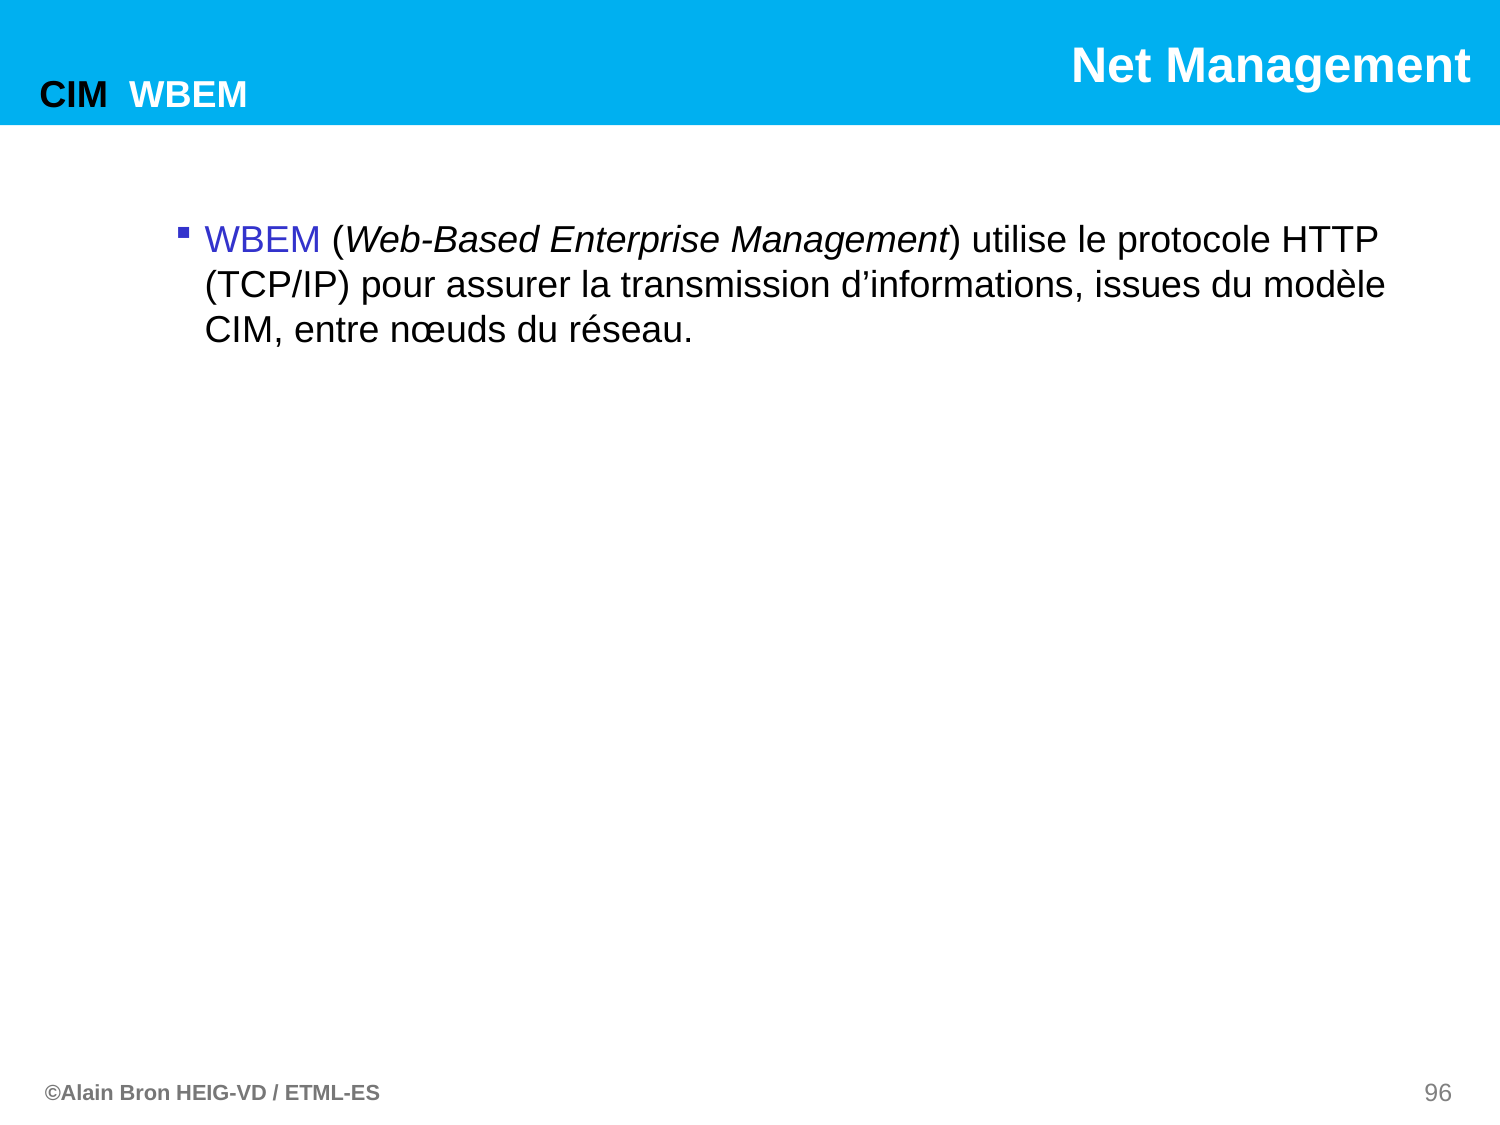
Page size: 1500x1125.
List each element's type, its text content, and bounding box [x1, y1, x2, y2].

text_box WBEM (Web-Based Enterprise Management) utilise le protocole HTTP (TCP/IP) pour assurer la transmission d’informations, issues du modèle CIM, entre nœuds du réseau. [160, 207, 1409, 358]
text_box CIM WBEM [24, 62, 1299, 123]
